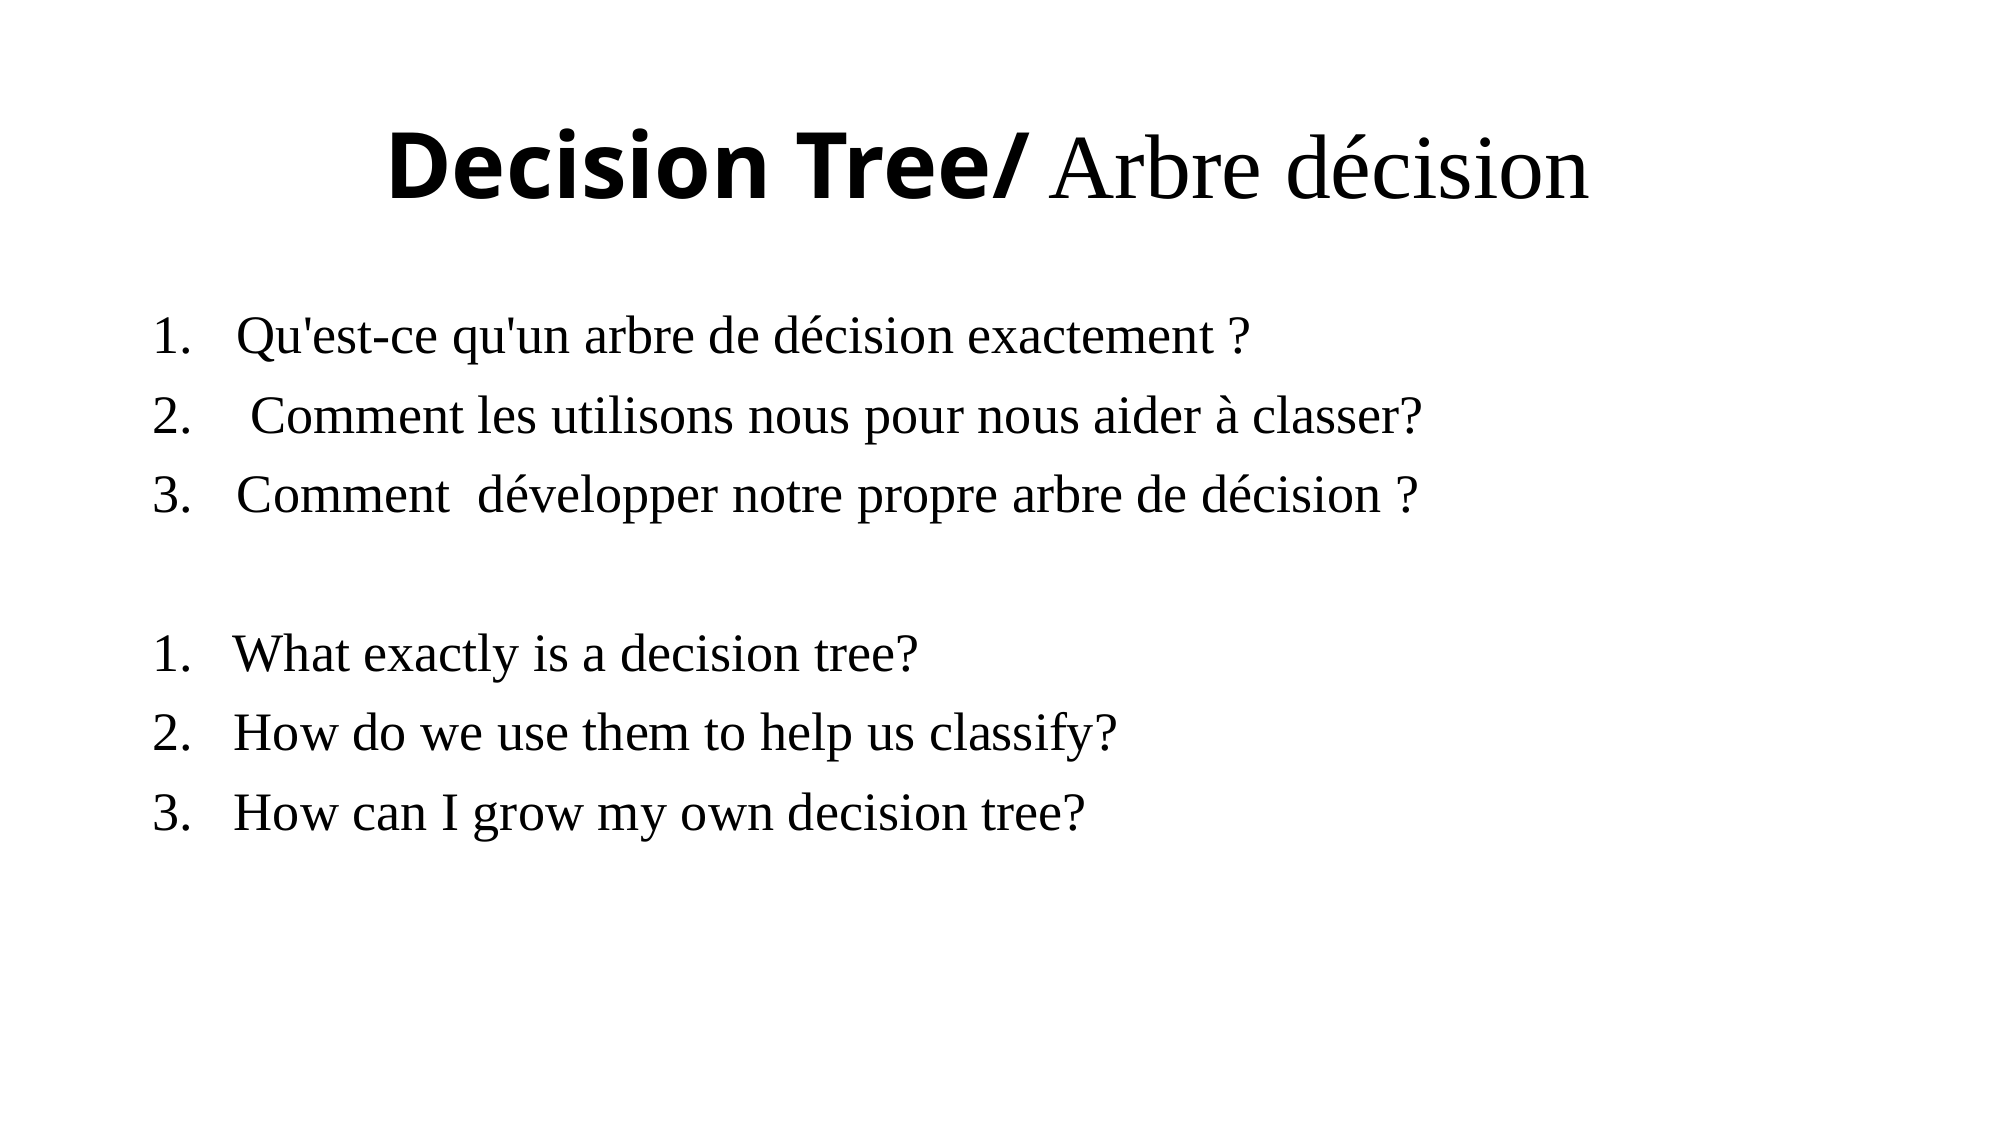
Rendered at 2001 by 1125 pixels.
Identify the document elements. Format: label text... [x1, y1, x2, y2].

list Qu'est-ce qu'un arbre de décision exactement ? Comment les utilisons nous pour nous aider à classer? Comment développer notre propre arbre de décision ? 1. What exactly is a decision tree? 2. How do we use them to help us classify? 3. How can I grow my own decision tree? [137, 299, 1863, 1014]
title Decision Tree/ Arbre décision [137, 59, 1863, 278]
